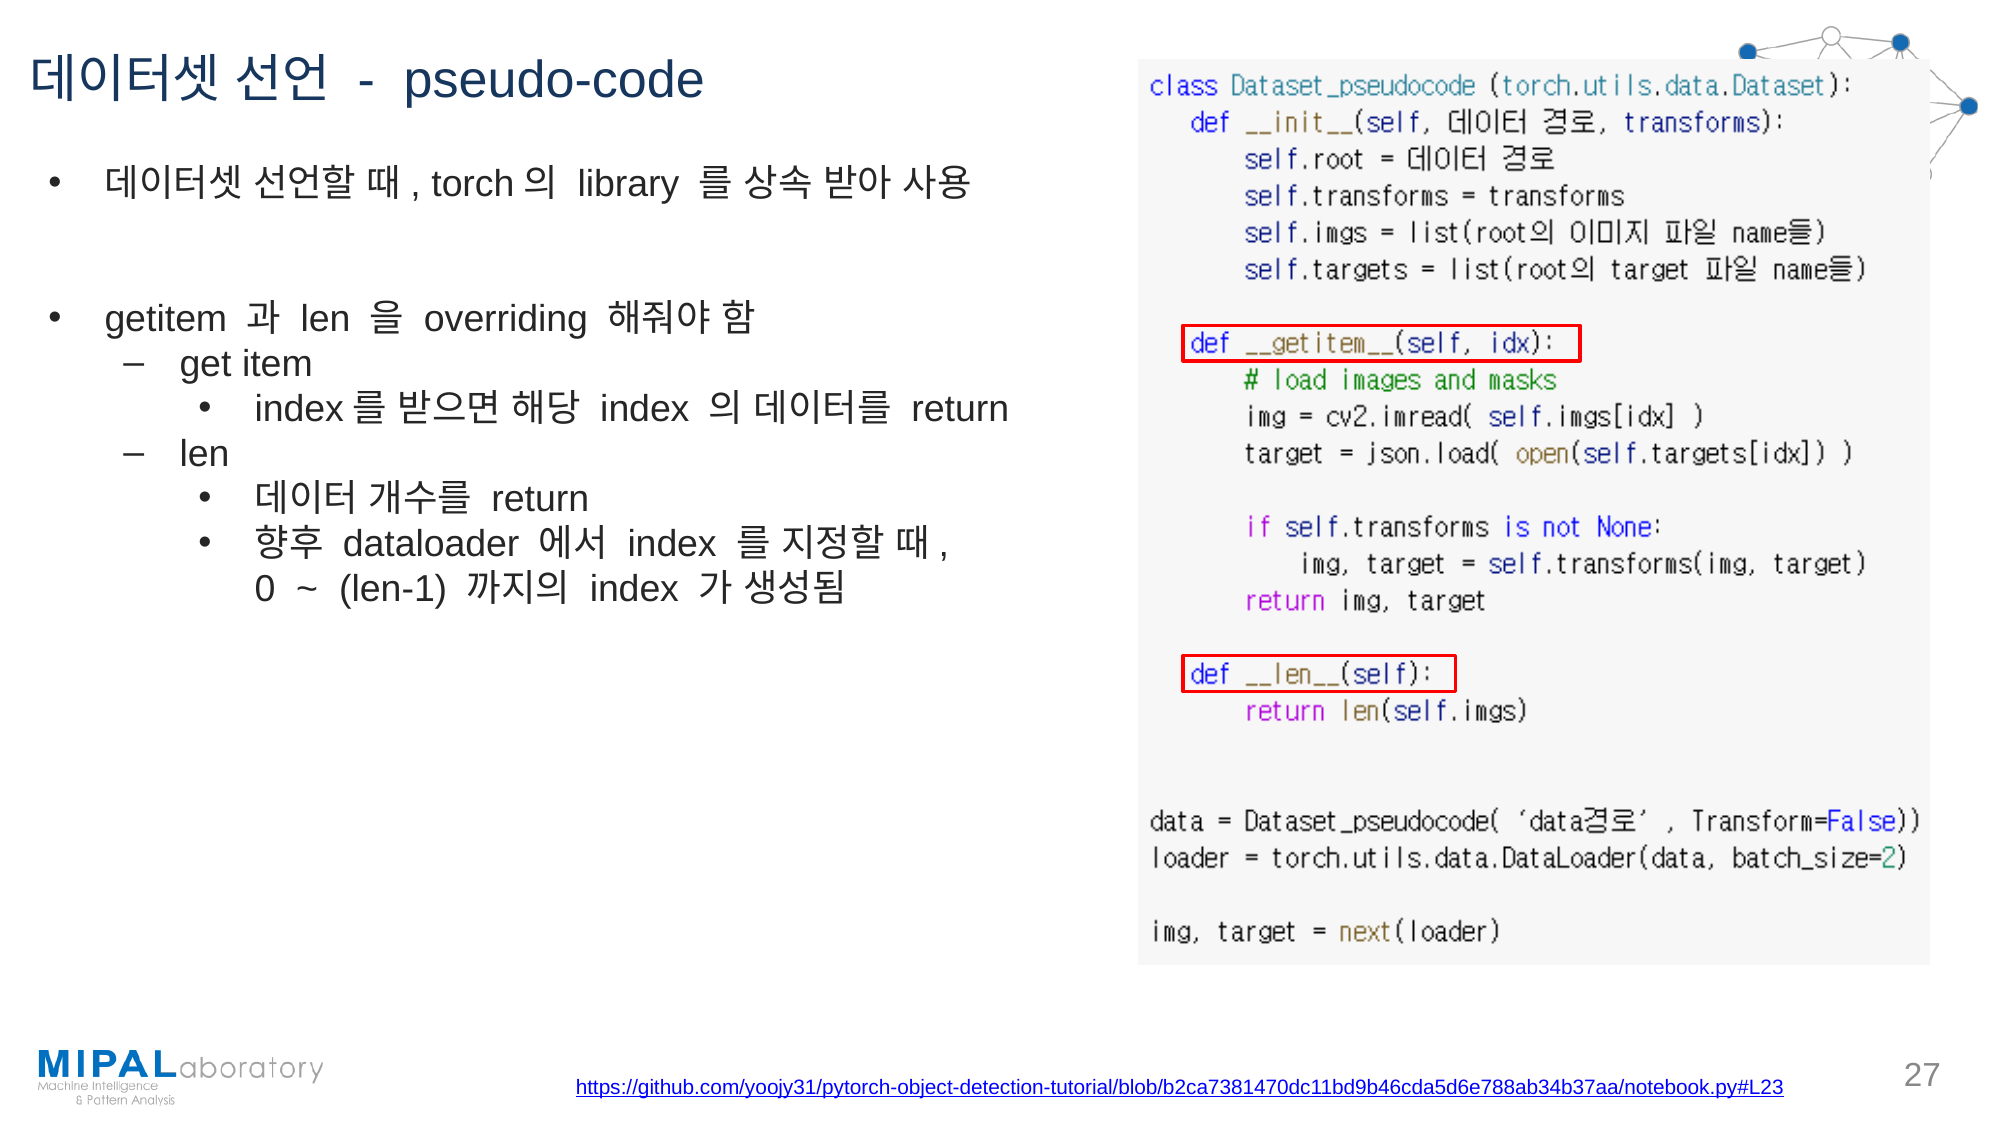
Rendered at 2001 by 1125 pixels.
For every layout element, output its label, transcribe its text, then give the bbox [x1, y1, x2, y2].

slide_number ‹#› [1494, 1042, 1961, 1103]
list 데이터셋 선언할 때, torch의 library 를 상속 받아 사용 getitem 과 len 을 overriding 해줘야 함 get item index를 받으면 해당 index 의 데이터를 return len 데이터 개수를 return 향후 dataloader 에서 index 를 지정할 때, 0 ~ (len-1) 까지의 index 가 생성됨 [9, 149, 1091, 943]
text_box https://github.com/yoojy31/pytorch-object-detection-tutorial/blob/b2ca7381470dc11bd9b46cda5d6e788ab34b37aa/notebook.py#L23 [560, 1061, 1890, 1112]
picture [38, 1050, 323, 1106]
picture [1138, 26, 1978, 965]
title 데이터셋 선언 - pseudo-code [9, 13, 1810, 140]
